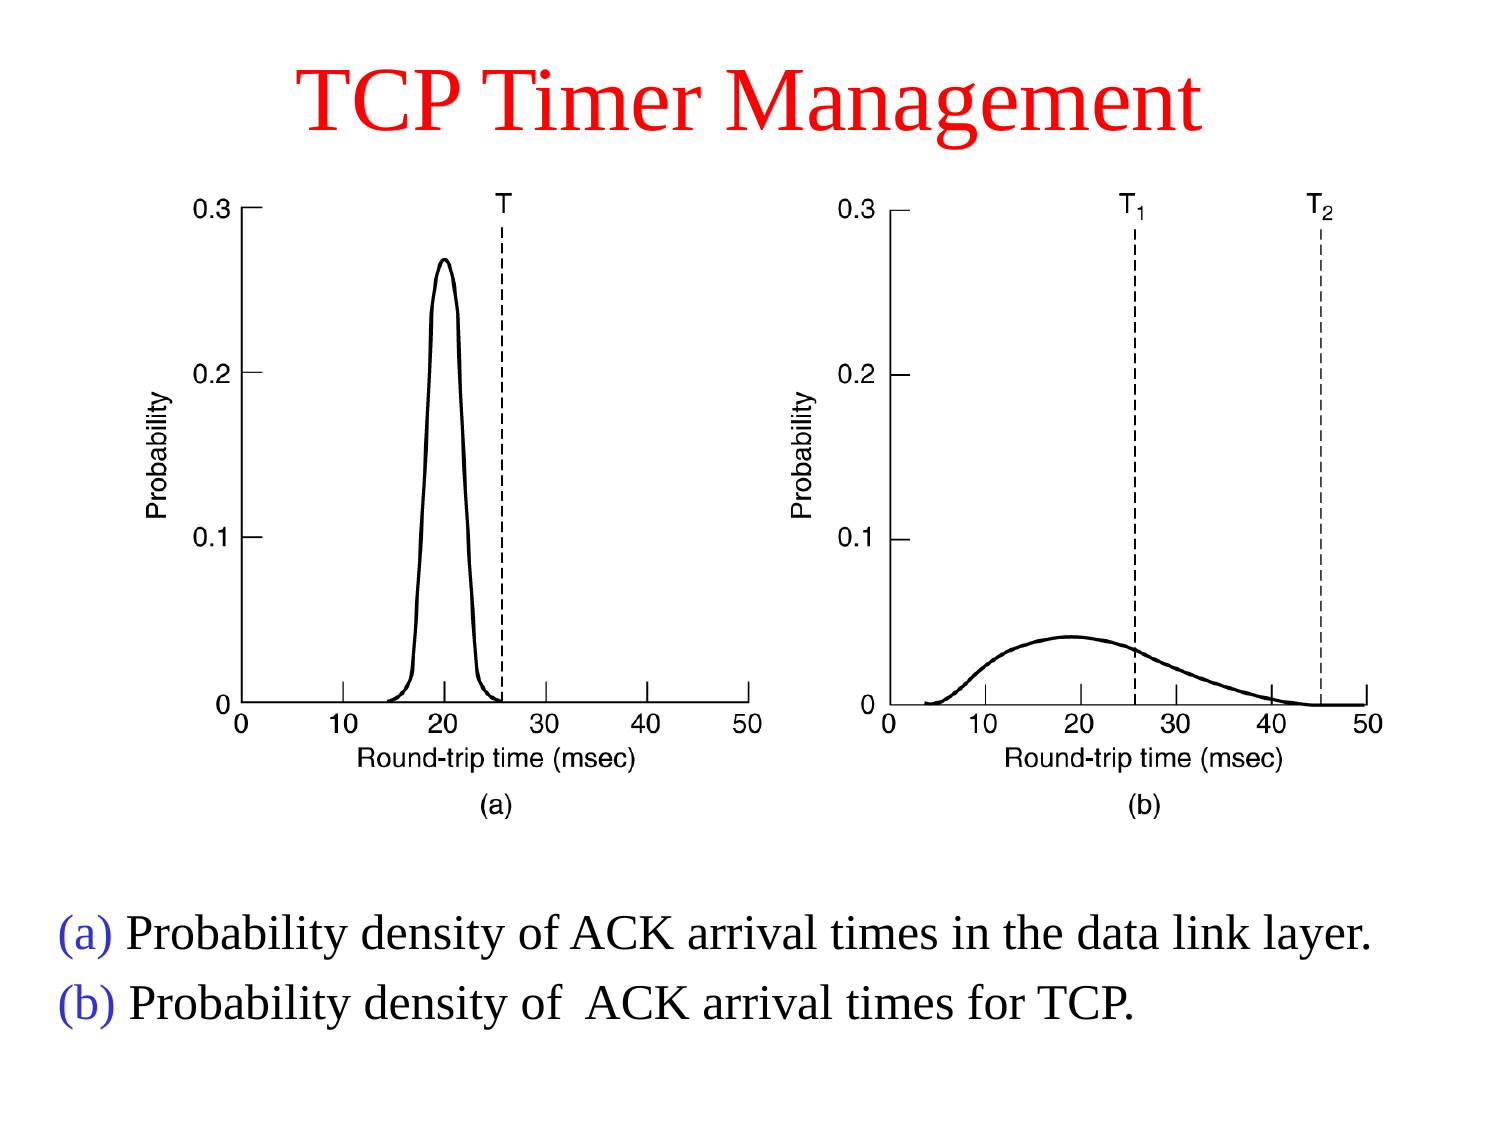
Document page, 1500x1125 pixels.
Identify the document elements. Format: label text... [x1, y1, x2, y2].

title TCP Timer Management [0, 0, 1500, 188]
list (a) Probability density of ACK arrival times in the data link layer. (b) Probability density of ACK arrival times for TCP. [42, 891, 1500, 1103]
picture [139, 187, 1383, 820]
